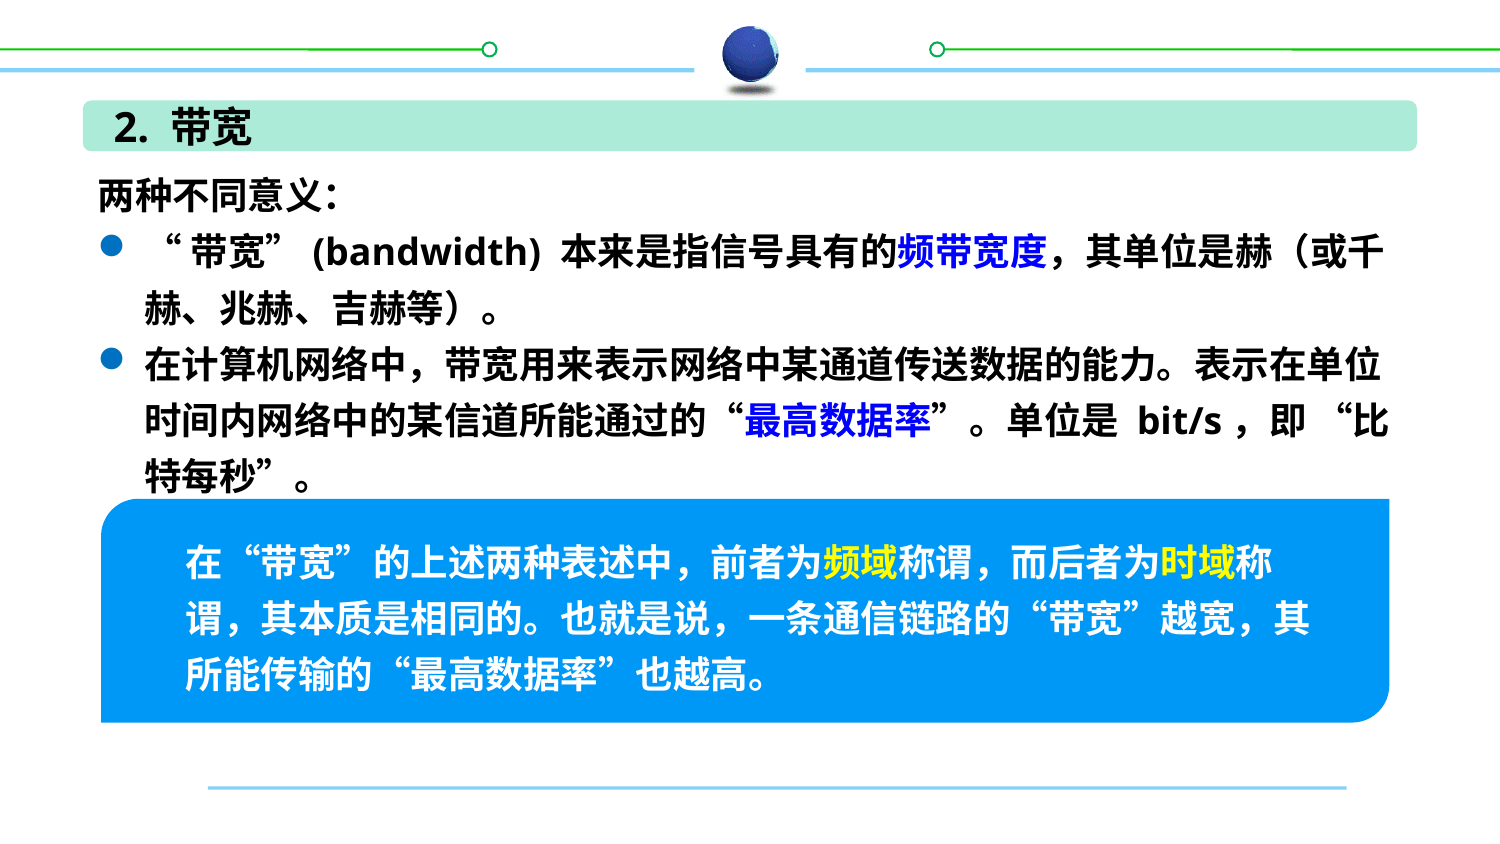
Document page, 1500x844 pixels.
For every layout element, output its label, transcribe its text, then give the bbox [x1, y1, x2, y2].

text_box [269, 100, 1418, 152]
text_box [98, 496, 1392, 725]
text_box [82, 100, 98, 152]
picture [720, 24, 780, 100]
text_box 2. 带宽 [98, 93, 269, 153]
text_box 在“带宽”的上述两种表述中，前者为频域称谓，而后者为时域称谓，其本质是相同的。也就是说，一条通信链路的“带宽”越宽，其所能传输的“最高数据率”也越高。 [171, 520, 1327, 704]
text_box 两种不同意义： “带宽”(bandwidth) 本来是指信号具有的频带宽度，其单位是赫（或千赫、兆赫、吉赫等）。 在计算机网络中，带宽用来表示网络中某通道传送数据的能力。表示在单位时间内网络中的某信道所能通过的“最高数据率”。单位是 bit/s，即 “比特每秒”。 [82, 153, 1418, 506]
